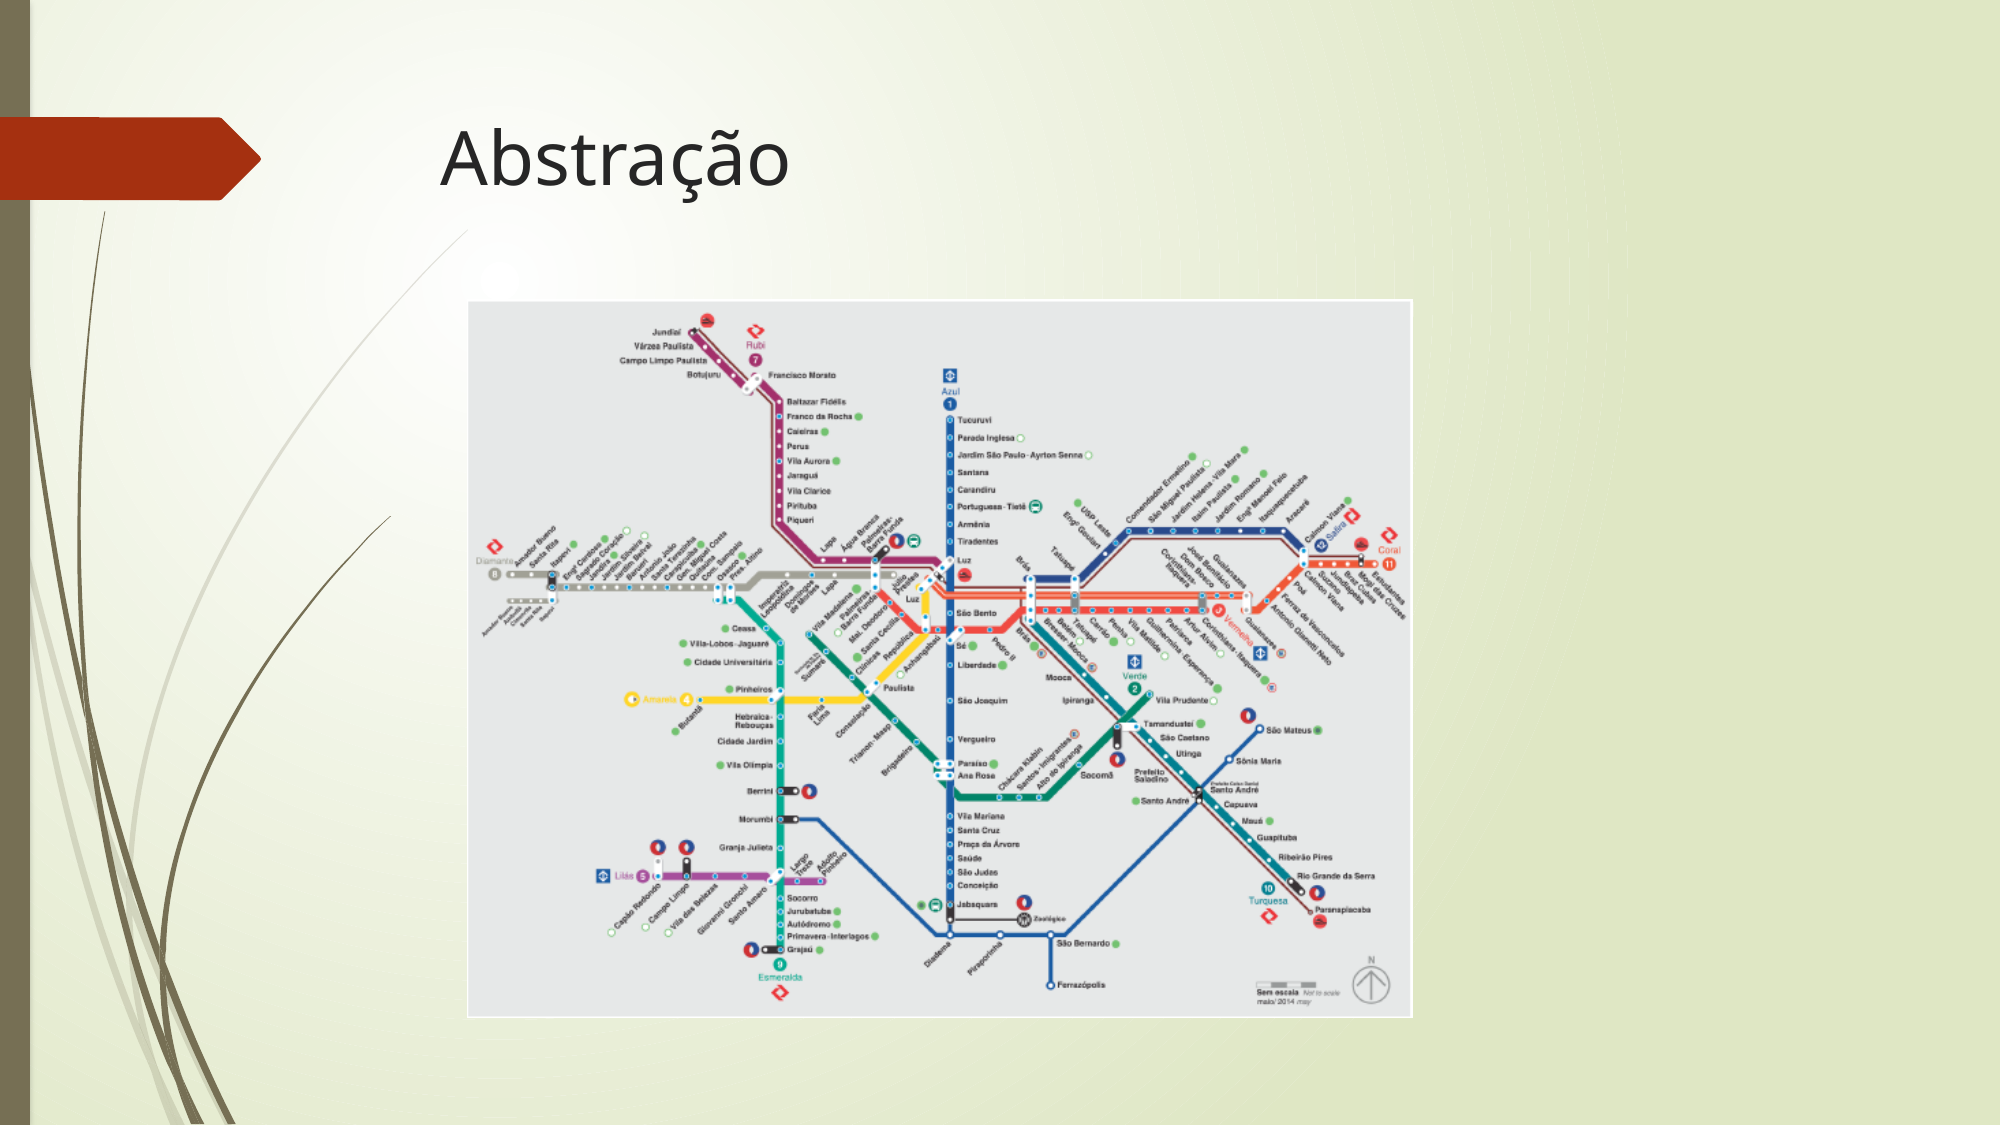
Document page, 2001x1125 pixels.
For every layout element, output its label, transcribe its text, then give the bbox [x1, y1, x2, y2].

title Abstração [425, 102, 1888, 313]
picture [466, 299, 1413, 1018]
